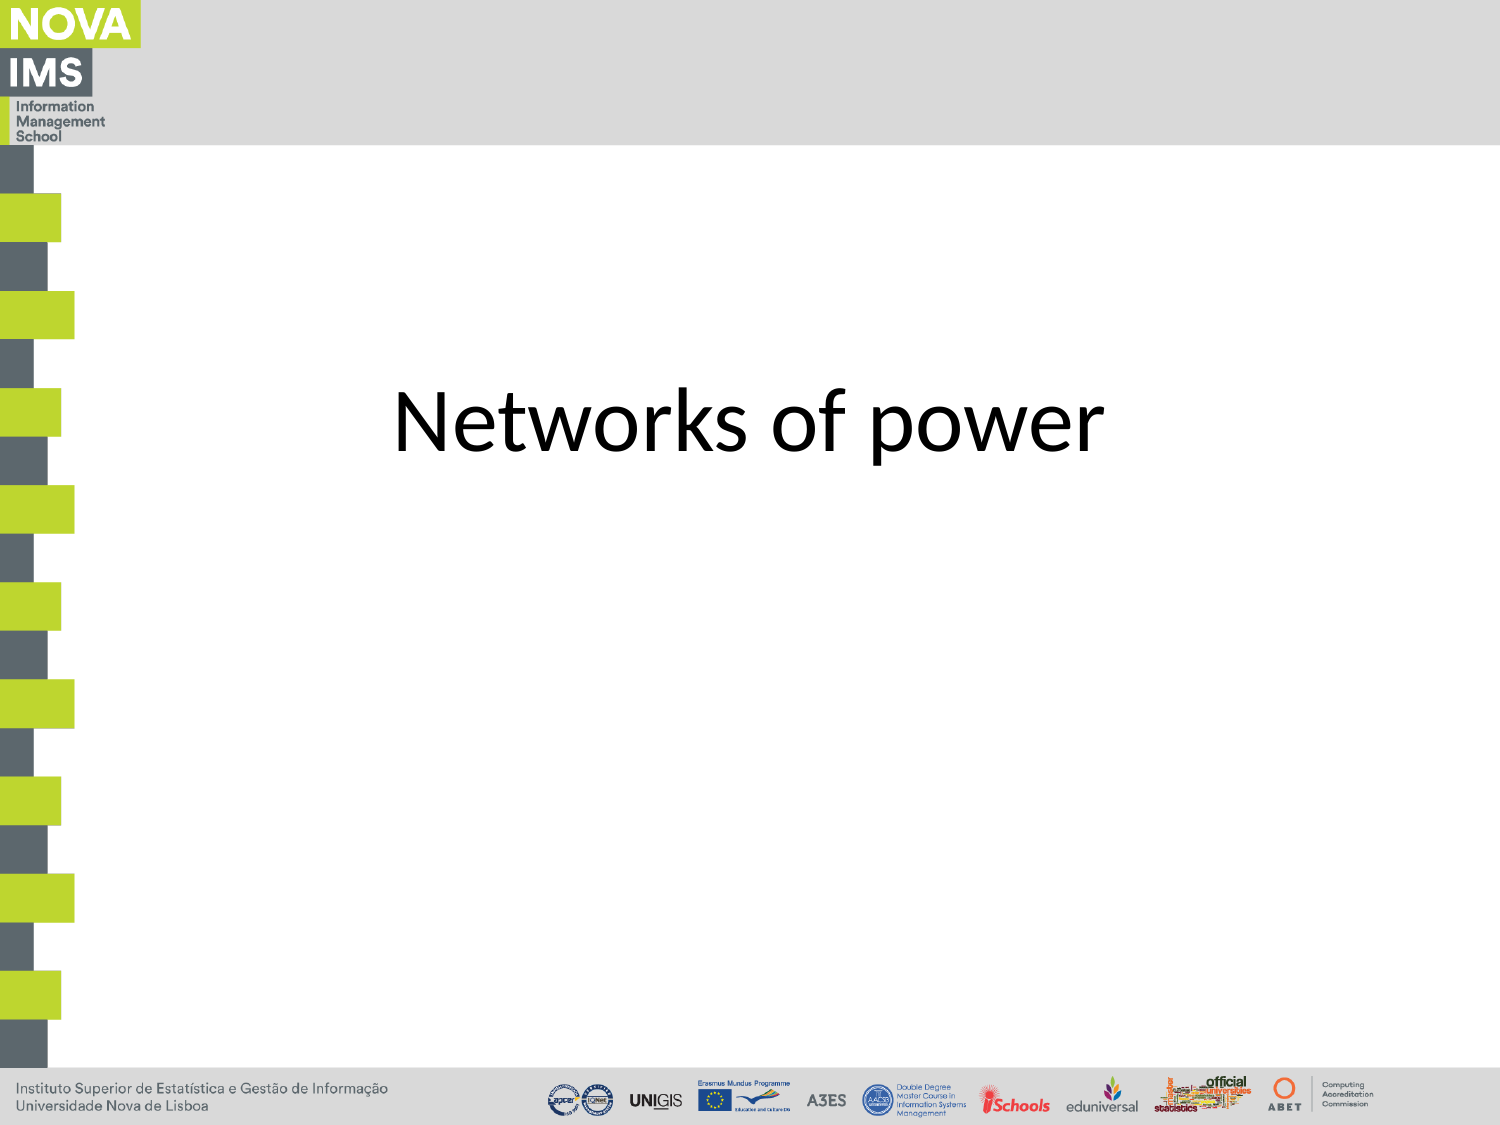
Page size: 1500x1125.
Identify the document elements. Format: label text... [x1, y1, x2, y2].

title Networks of power [112, 349, 1388, 591]
picture [0, 0, 1500, 1125]
